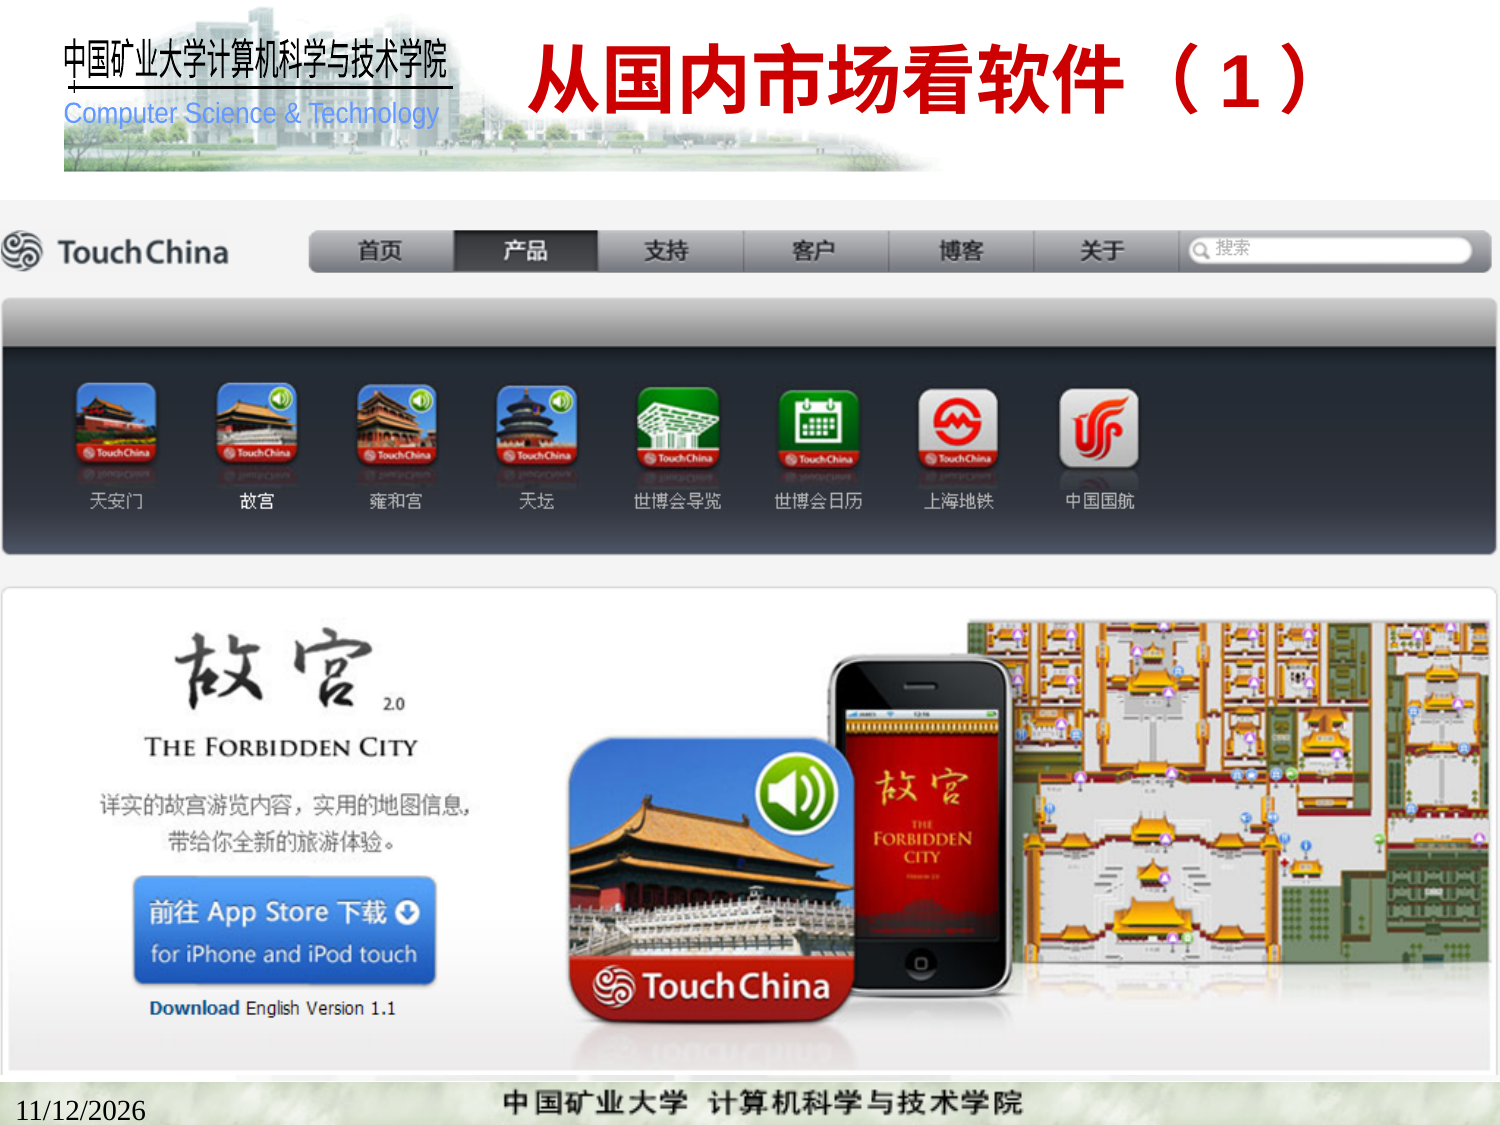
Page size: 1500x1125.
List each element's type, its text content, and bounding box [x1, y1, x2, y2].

picture [67, 50, 73, 60]
picture [76, 50, 82, 60]
slide_number [1364, 1082, 1500, 1125]
slide_number [0, 1083, 313, 1125]
picture [0, 199, 1500, 1076]
title 从国内市场看软件（1） [478, 14, 1402, 141]
picture [64, 0, 954, 175]
picture [0, 1082, 1364, 1125]
